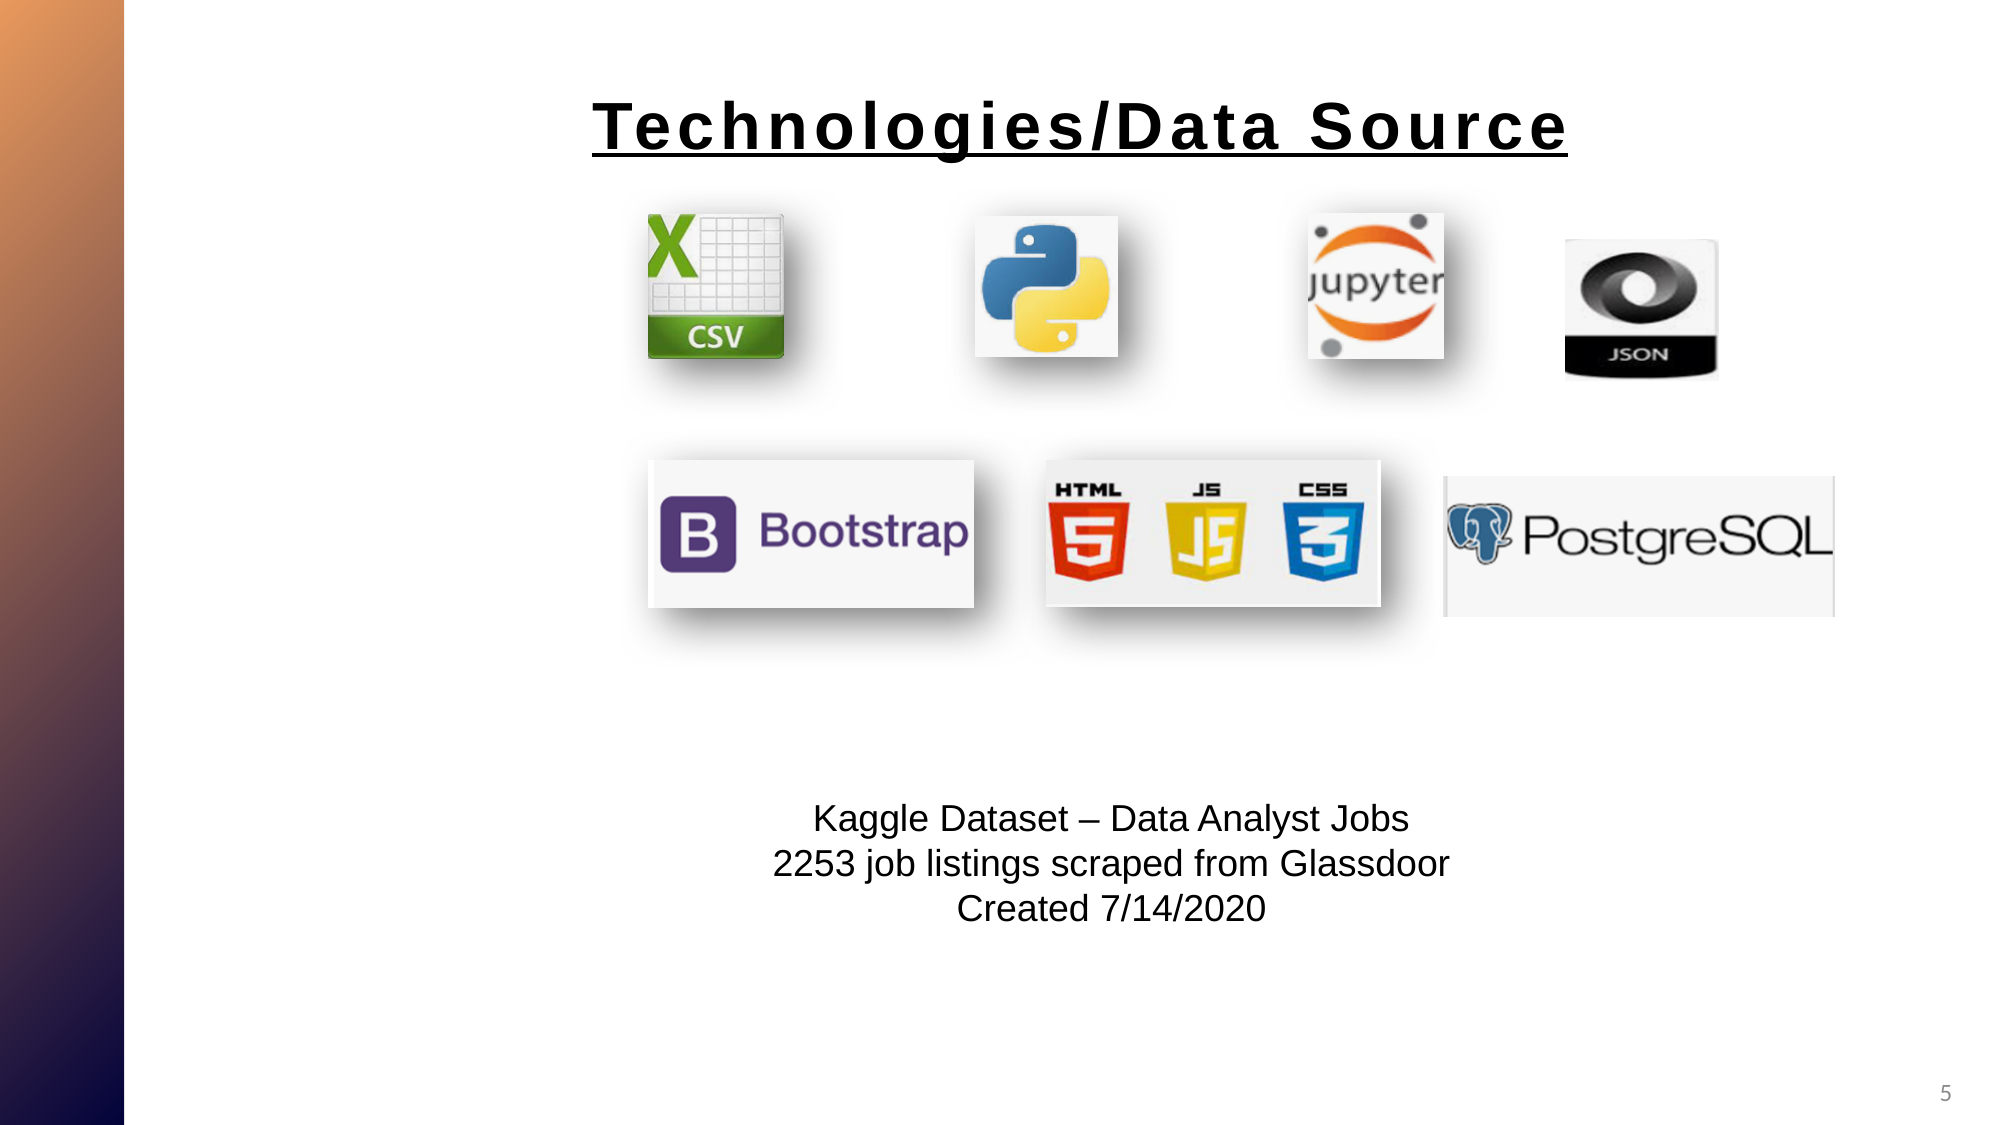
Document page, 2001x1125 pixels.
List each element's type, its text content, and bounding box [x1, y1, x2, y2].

picture [648, 214, 784, 359]
text_box [0, 0, 125, 1125]
picture [648, 460, 974, 608]
picture [975, 216, 1118, 357]
slide_number 5 [1894, 1061, 1968, 1121]
picture [1046, 460, 1381, 607]
title Technologies/Data Source [160, 52, 2000, 193]
text_box Kaggle Dataset – Data Analyst Jobs 2253 job listings scraped from Glassdoor Created 7/14/2020 [716, 787, 1507, 982]
picture [1565, 239, 1719, 382]
picture [1443, 476, 1835, 617]
picture [1308, 213, 1444, 359]
